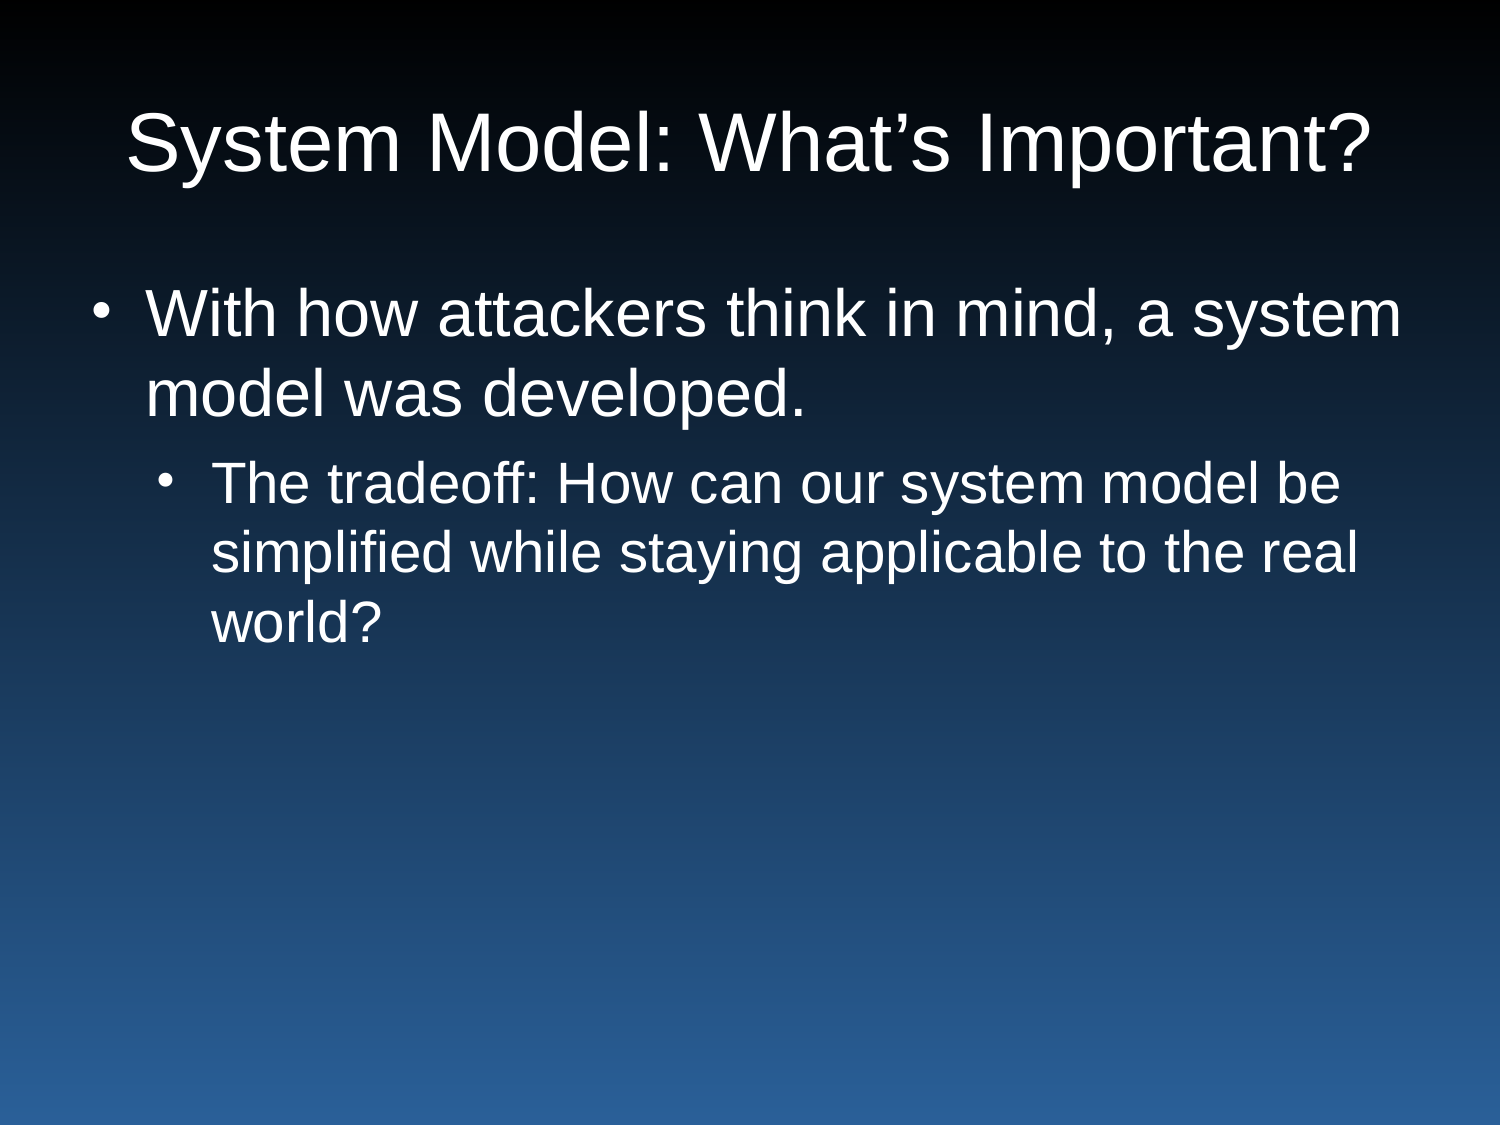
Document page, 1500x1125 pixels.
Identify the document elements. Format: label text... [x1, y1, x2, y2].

title System Model: What’s Important? [75, 45, 1425, 232]
list With how attackers think in mind, a system model was developed. The tradeoff: How can our system model be simplified while staying applicable to the real world? [75, 262, 1425, 1005]
